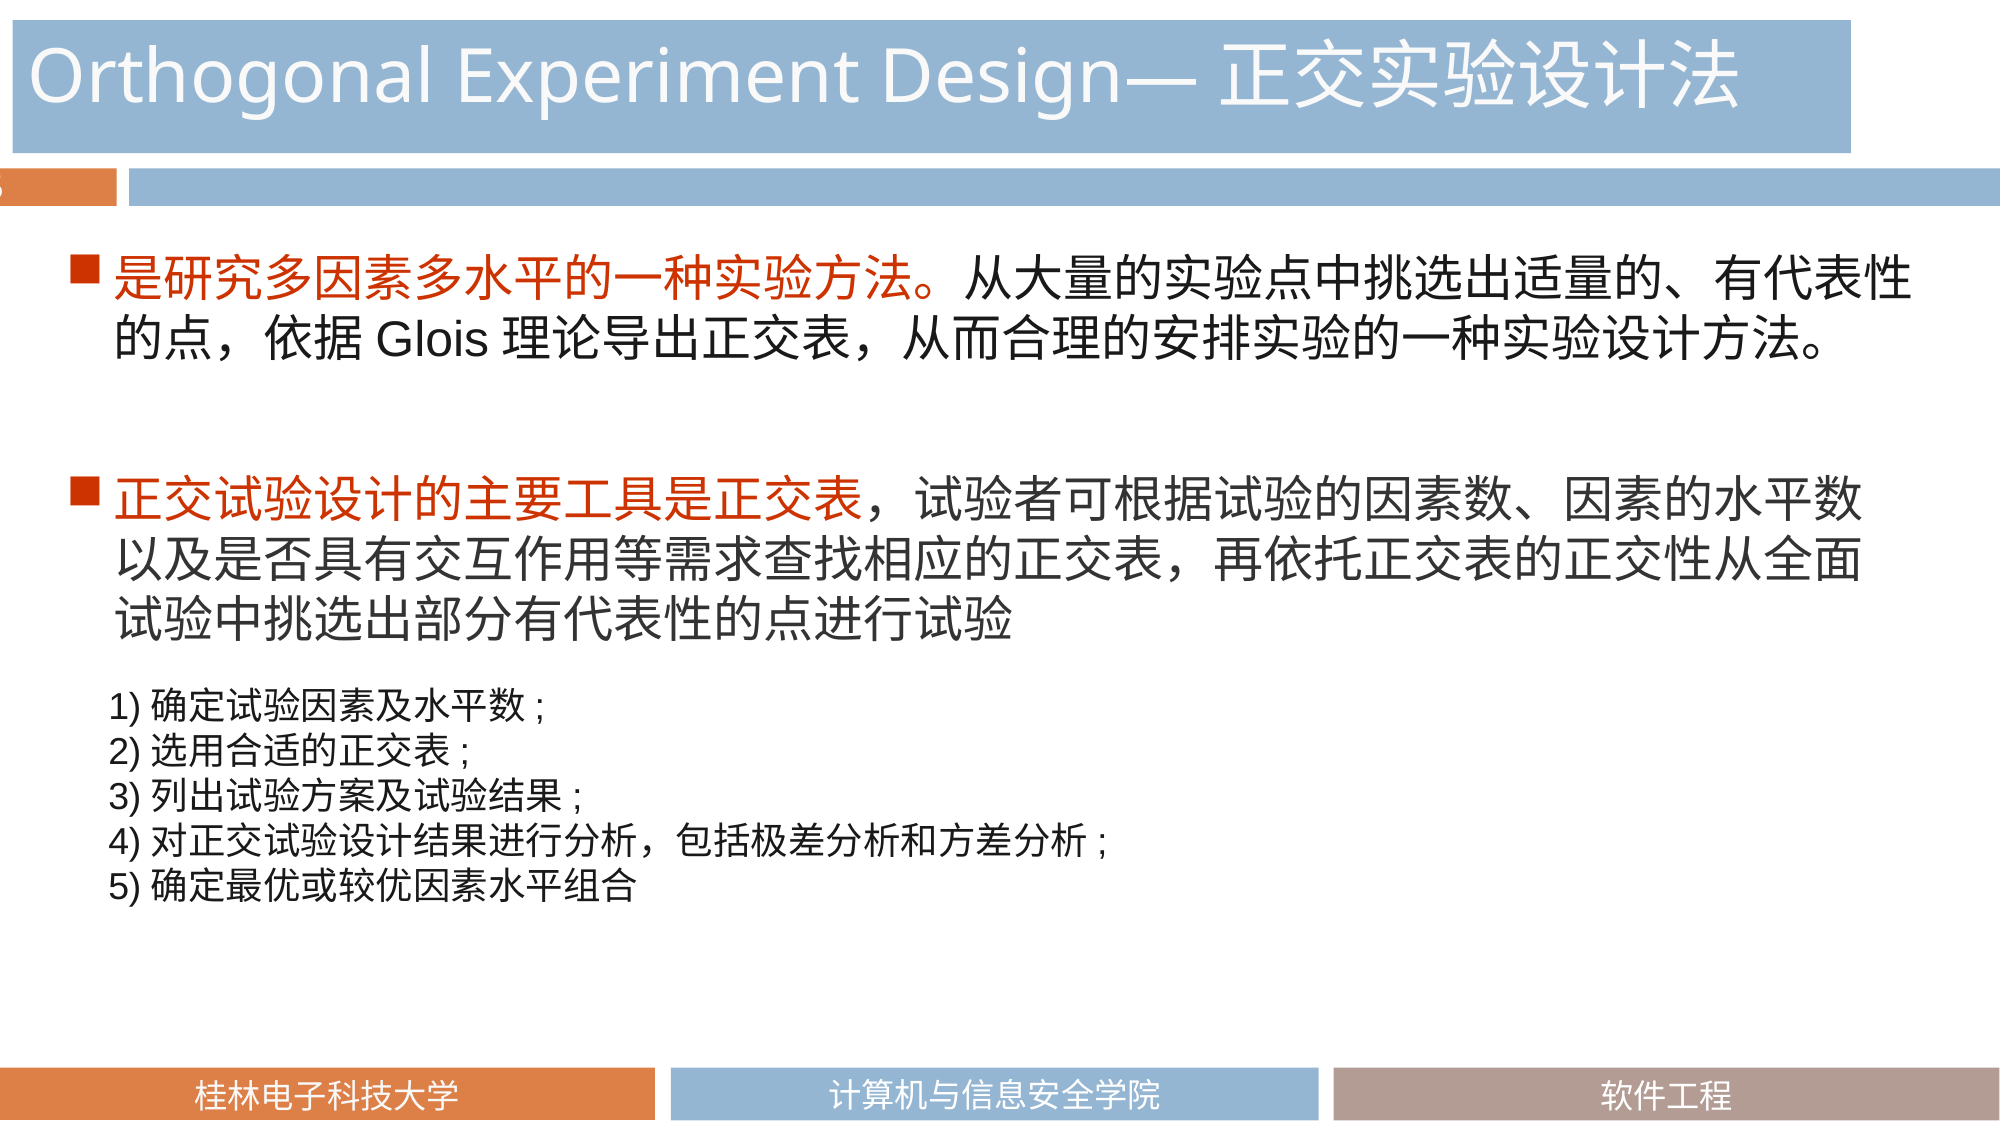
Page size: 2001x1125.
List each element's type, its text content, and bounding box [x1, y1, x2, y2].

text_box 正交试验设计的主要工具是正交表，试验者可根据试验的因素数、因素的水平数以及是否具有交互作用等需求查找相应的正交表，再依托正交表的正交性从全面试验中挑选出部分有代表性的点进行试验 [51, 460, 1924, 656]
text_box 1)确定试验因素及水平数; 2)选用合适的正交表; 3)列出试验方案及试验结果; 4)对正交试验设计结果进行分析，包括极差分析和方差分析; 5)确定最优或较优因素水平组合 [93, 674, 1343, 915]
subtitle Orthogonal Experiment Design—正交实验设计法 [12, 19, 1852, 154]
text_box 是研究多因素多水平的一种实验方法。从大量的实验点中挑选出适量的、有代表性的点，依据Glois理论导出正交表，从而合理的安排实验的一种实验设计方法。 [51, 238, 1947, 374]
